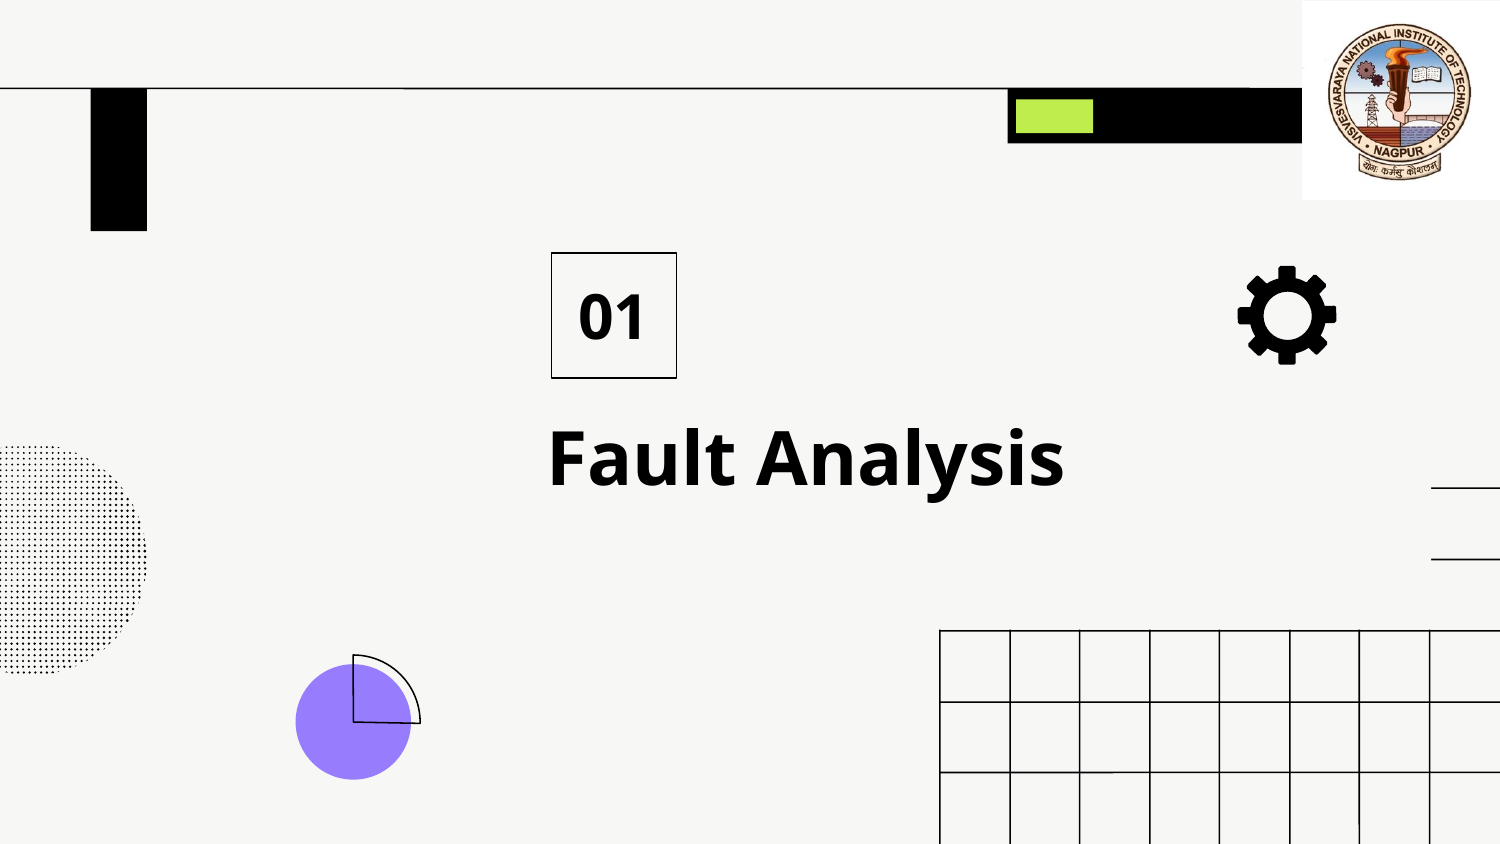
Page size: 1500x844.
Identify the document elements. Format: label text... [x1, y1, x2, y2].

title 01 [551, 252, 677, 379]
title Fault Analysis [530, 390, 1432, 630]
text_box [286, 654, 421, 790]
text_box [939, 486, 1500, 844]
text_box [1237, 265, 1337, 365]
picture [1302, 1, 1500, 200]
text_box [1007, 89, 1302, 144]
text_box [90, 90, 147, 232]
